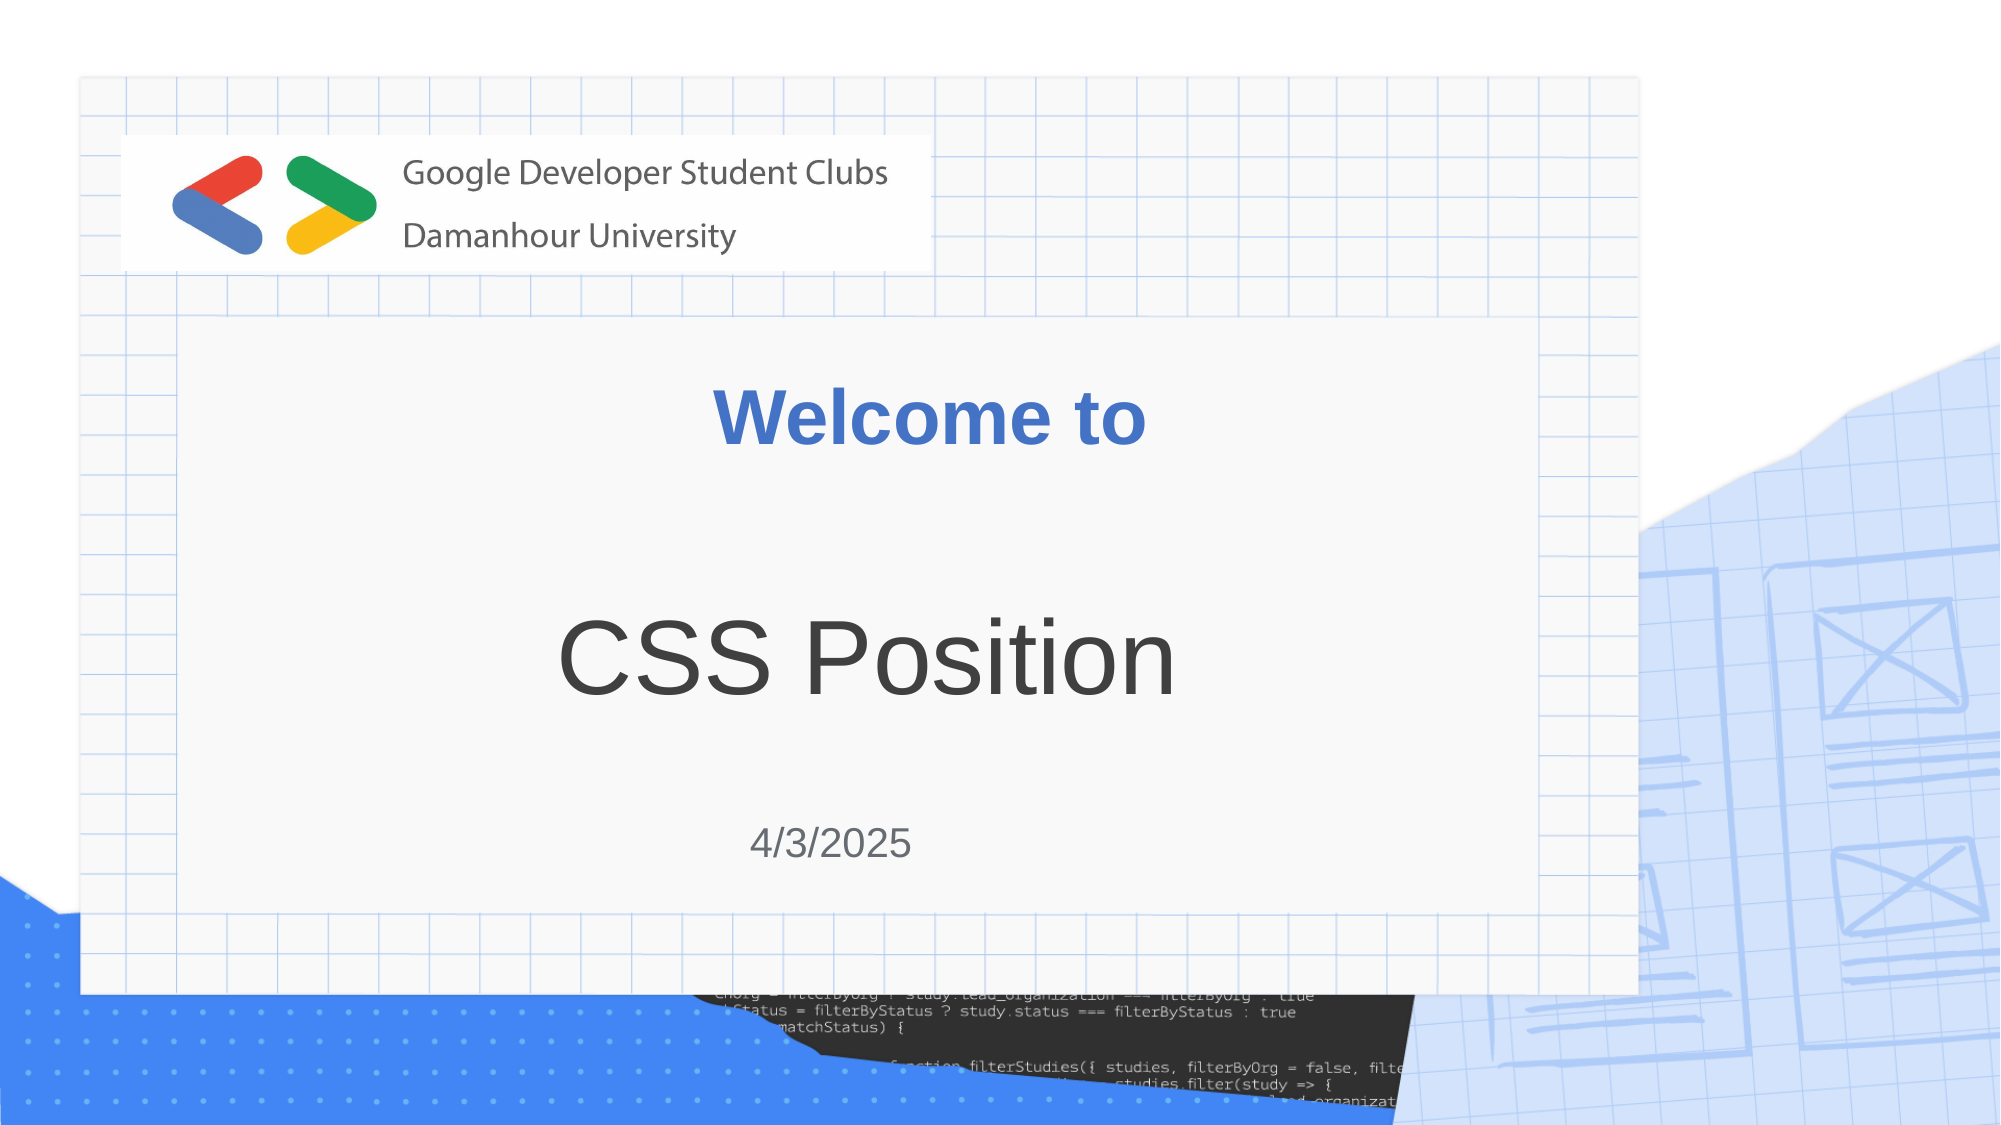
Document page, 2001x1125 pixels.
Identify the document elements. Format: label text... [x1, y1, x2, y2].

subtitle 4/3/2025 [742, 881, 1053, 1125]
text_box CSS Position [441, 440, 1294, 881]
picture [0, 0, 2001, 1125]
title Welcome to [312, 369, 1550, 573]
